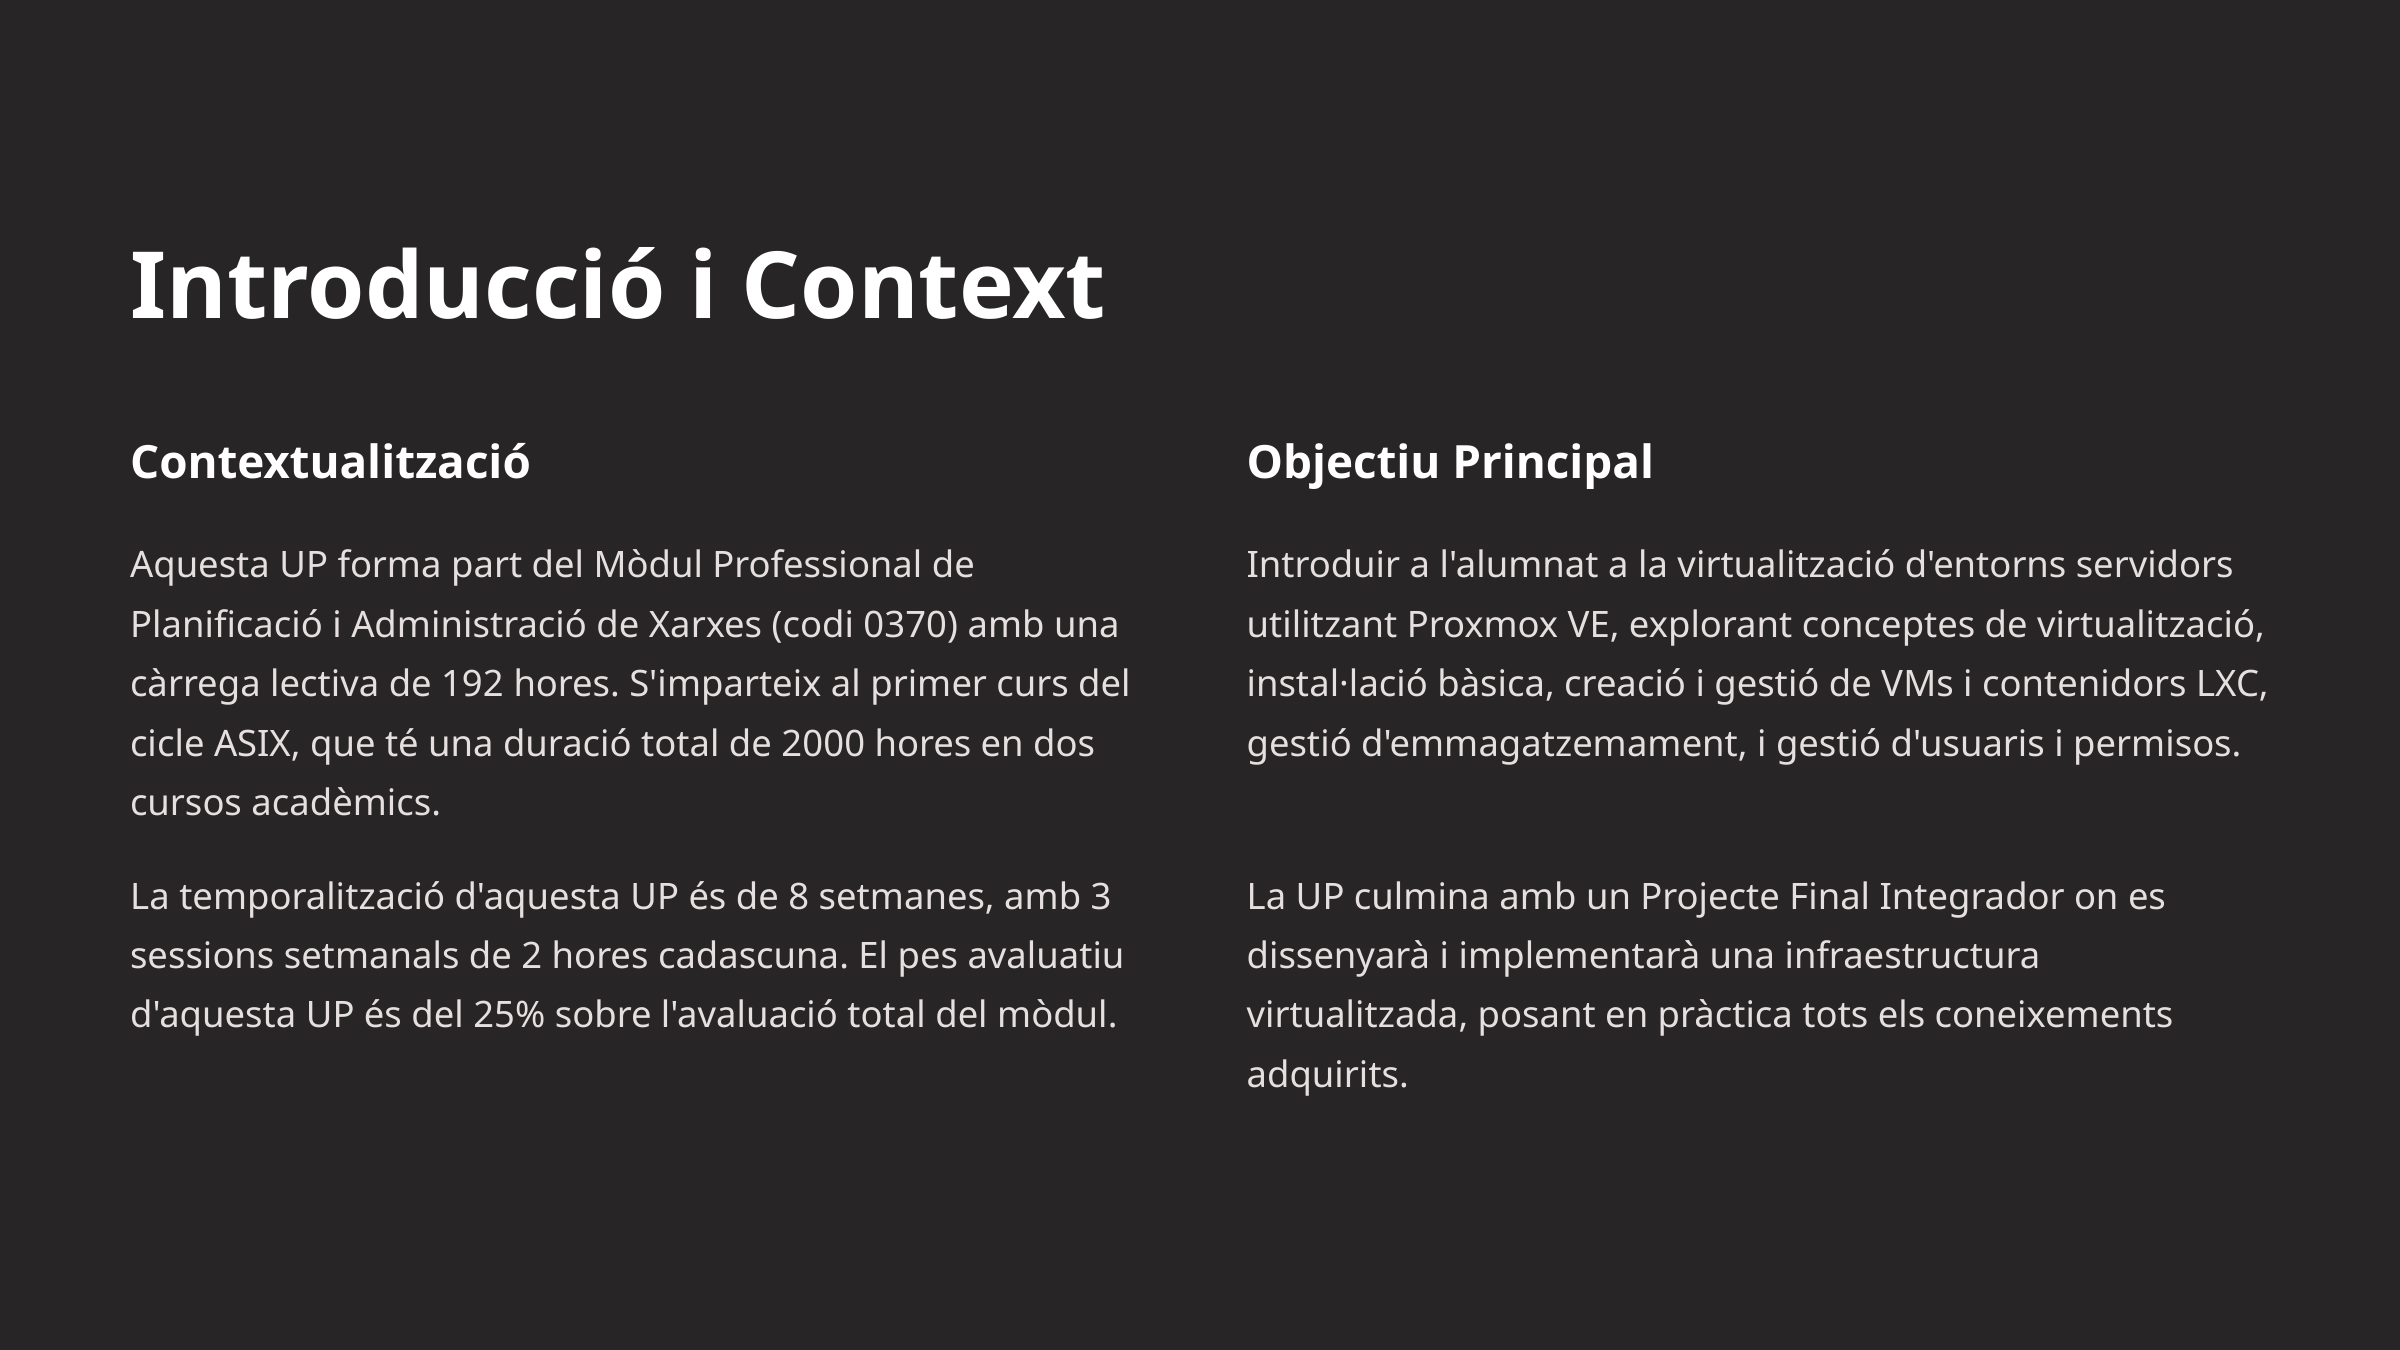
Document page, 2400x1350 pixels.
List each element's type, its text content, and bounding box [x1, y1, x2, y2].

text_box Introduir a l'alumnat a la virtualització d'entorns servidors utilitzant Proxmox VE, explorant conceptes de virtualització, instal·lació bàsica, creació i gestió de VMs i contenidors LXC, gestió d'emmagatzemament, i gestió d'usuaris i permisos. [1246, 525, 2271, 824]
text_box Objectiu Principal [1246, 430, 1712, 489]
text_box Aquesta UP forma part del Mòdul Professional de Planificació i Administració de Xarxes (codi 0370) amb una càrrega lectiva de 192 hores. S'imparteix al primer curs del cicle ASIX, que té una duració total de 2000 hores en dos cursos acadèmics. [130, 525, 1155, 824]
text_box Introducció i Context [130, 221, 1079, 338]
text_box La temporalització d'aquesta UP és de 8 setmanes, amb 3 sessions setmanals de 2 hores cadascuna. El pes avaluatiu d'aquesta UP és del 25% sobre l'avaluació total del mòdul. [130, 857, 1155, 1096]
text_box Contextualització [130, 430, 596, 489]
text_box La UP culmina amb un Projecte Final Integrador on es dissenyarà i implementarà una infraestructura virtualitzada, posant en pràctica tots els coneixements adquirits. [1246, 857, 2271, 1096]
